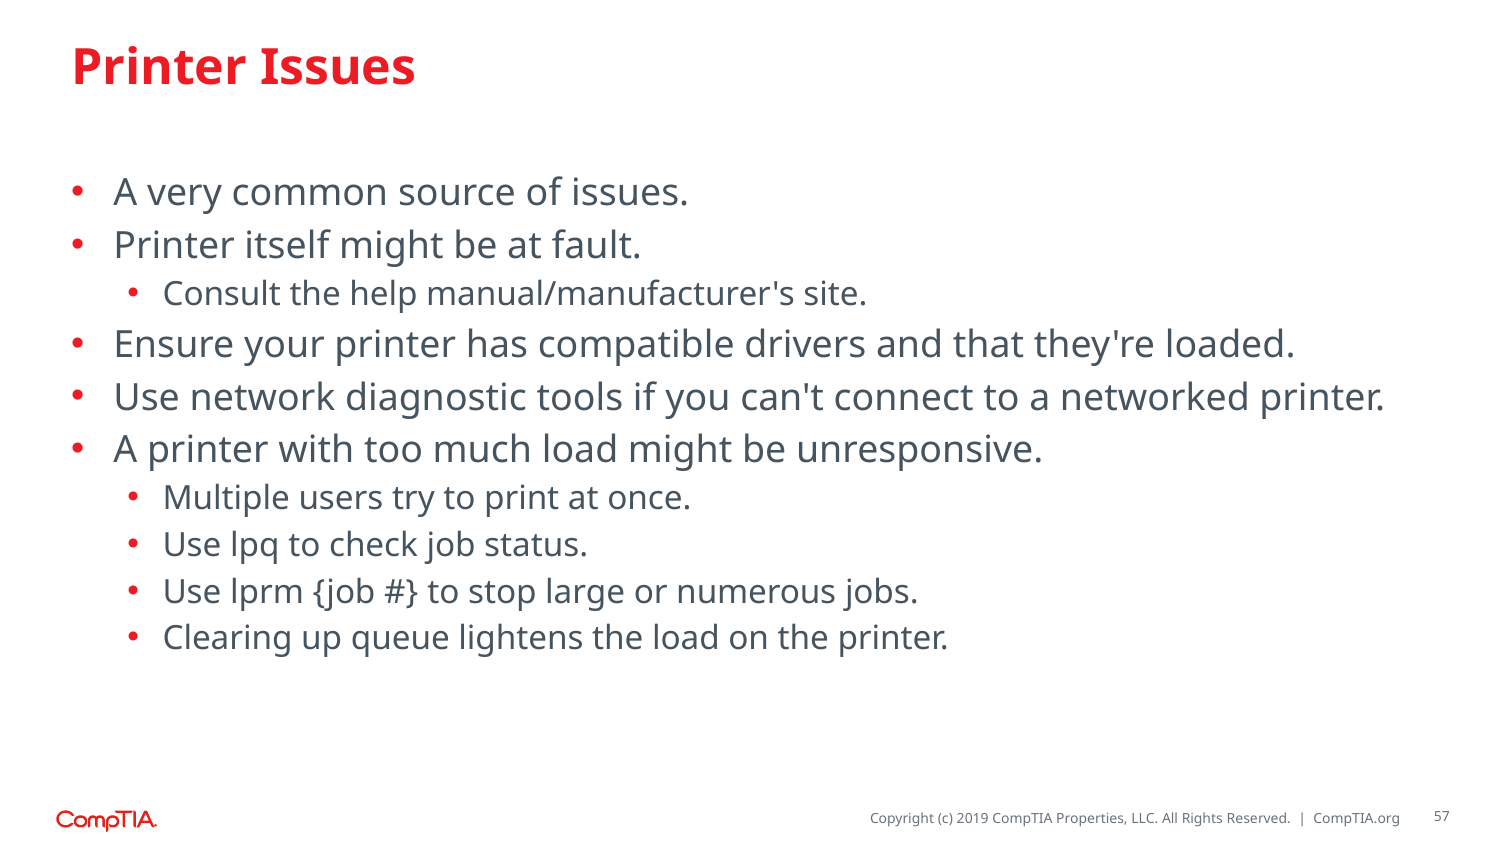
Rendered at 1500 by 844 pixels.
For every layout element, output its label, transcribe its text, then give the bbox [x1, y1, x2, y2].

title Printer Issues [56, 12, 1444, 117]
list A very common source of issues. Printer itself might be at fault. Consult the help manual/manufacturer's site. Ensure your printer has compatible drivers and that they're loaded. Use network diagnostic tools if you can't connect to a networked printer. A printer with too much load might be unresponsive. Multiple users try to print at once. Use lpq to check job status. Use lprm {job #} to stop large or numerous jobs. Clearing up queue lightens the load on the printer. [56, 160, 1444, 746]
slide_number 57 [1407, 800, 1450, 835]
